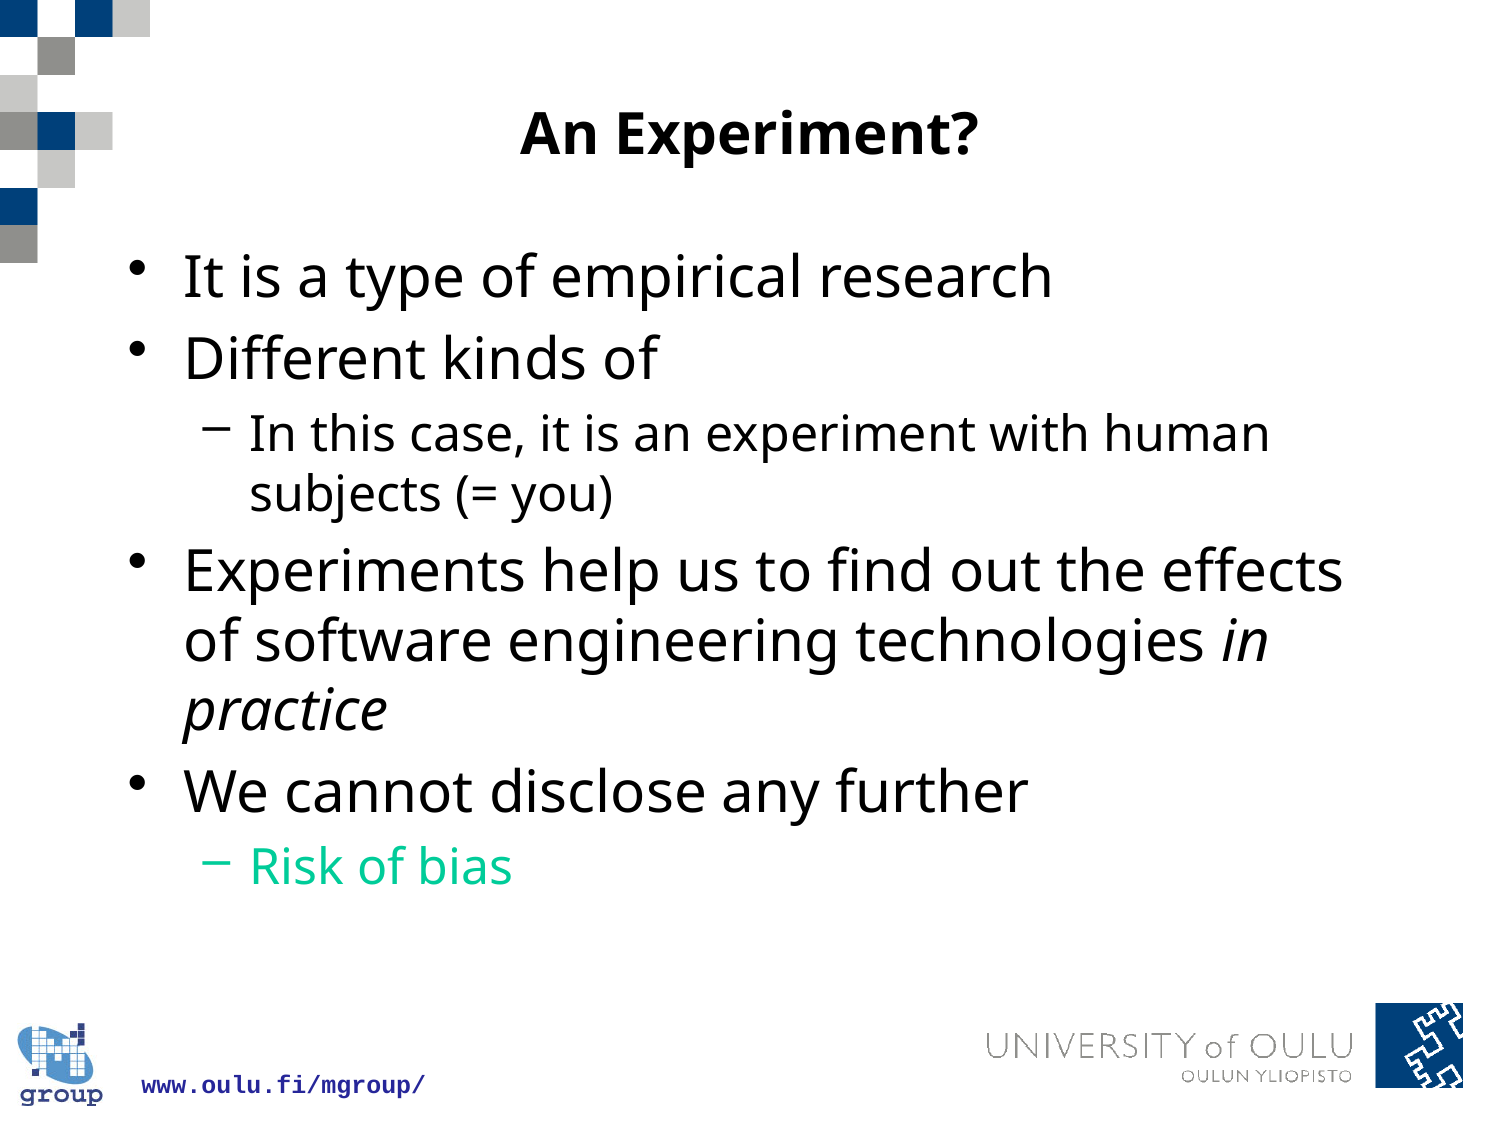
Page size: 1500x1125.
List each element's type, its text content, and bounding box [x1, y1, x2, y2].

list It is a type of empirical research Different kinds of In this case, it is an experiment with human subjects (= you) Experiments help us to find out the effects of software engineering technologies in practice We cannot disclose any further Risk of bias [112, 231, 1424, 1000]
title An Experiment? [112, 37, 1388, 225]
picture [17, 1023, 103, 1106]
picture [987, 1003, 1463, 1088]
picture [0, 0, 150, 263]
